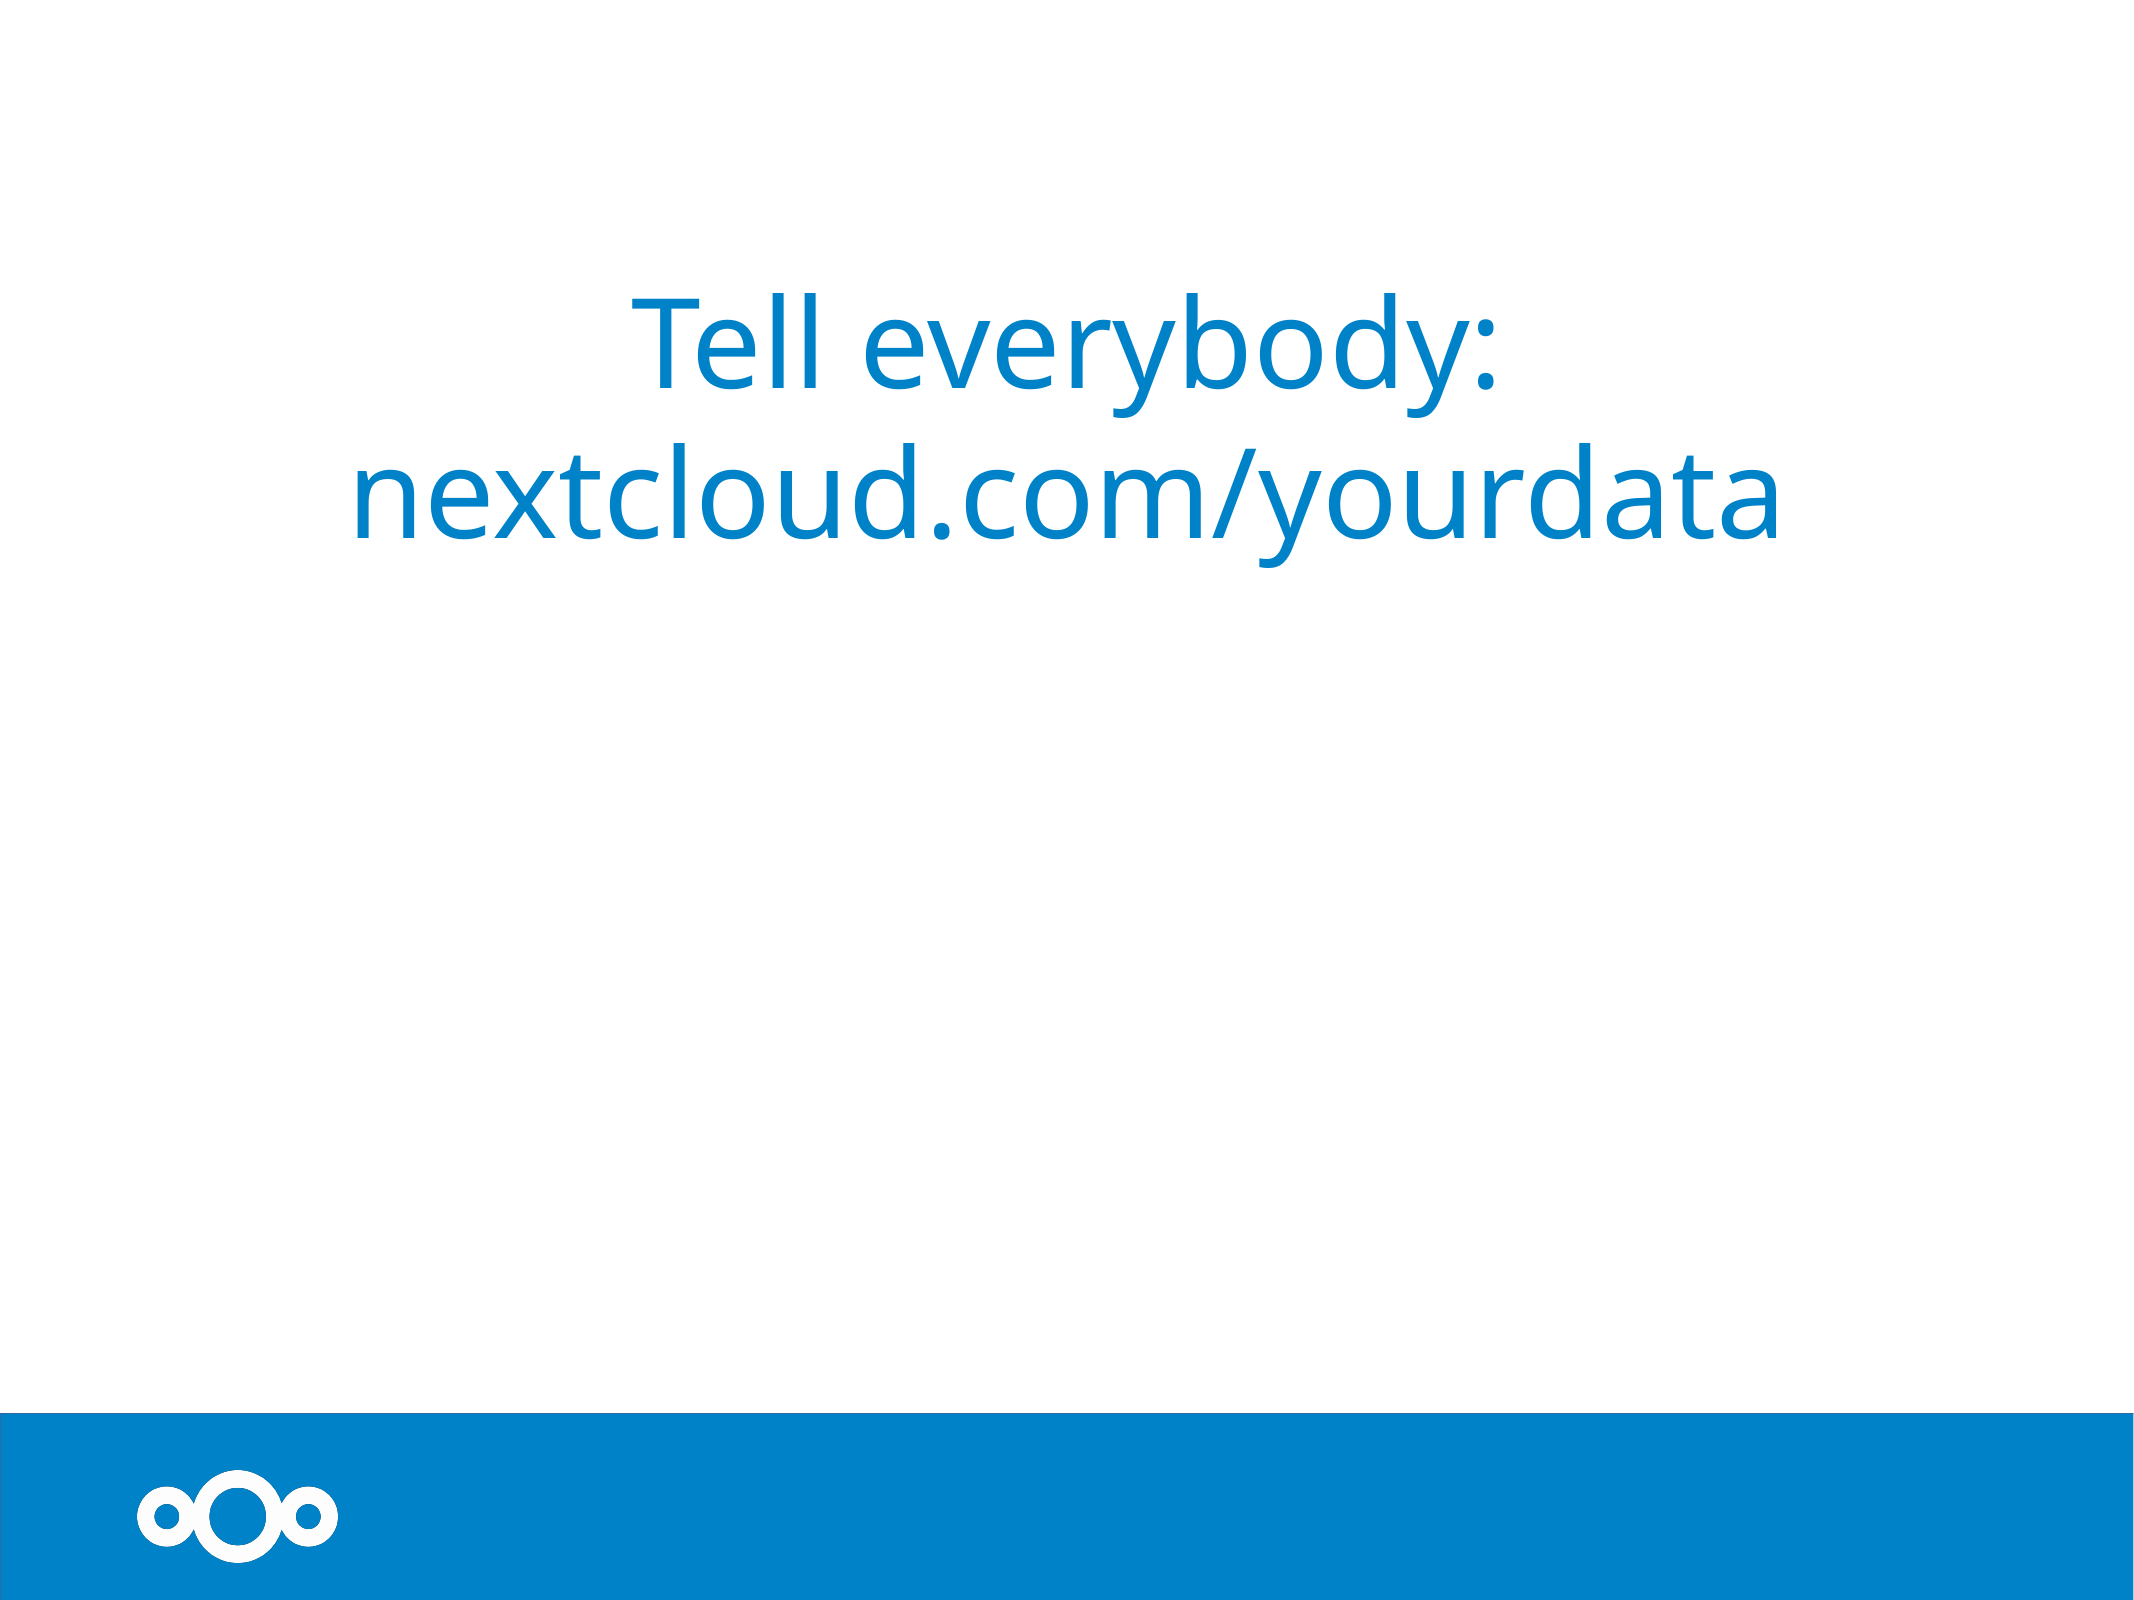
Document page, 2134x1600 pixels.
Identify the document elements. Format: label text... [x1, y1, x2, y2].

text_box Tell everybody: nextcloud.com/yourdata [107, 63, 2028, 564]
picture [137, 1470, 338, 1563]
